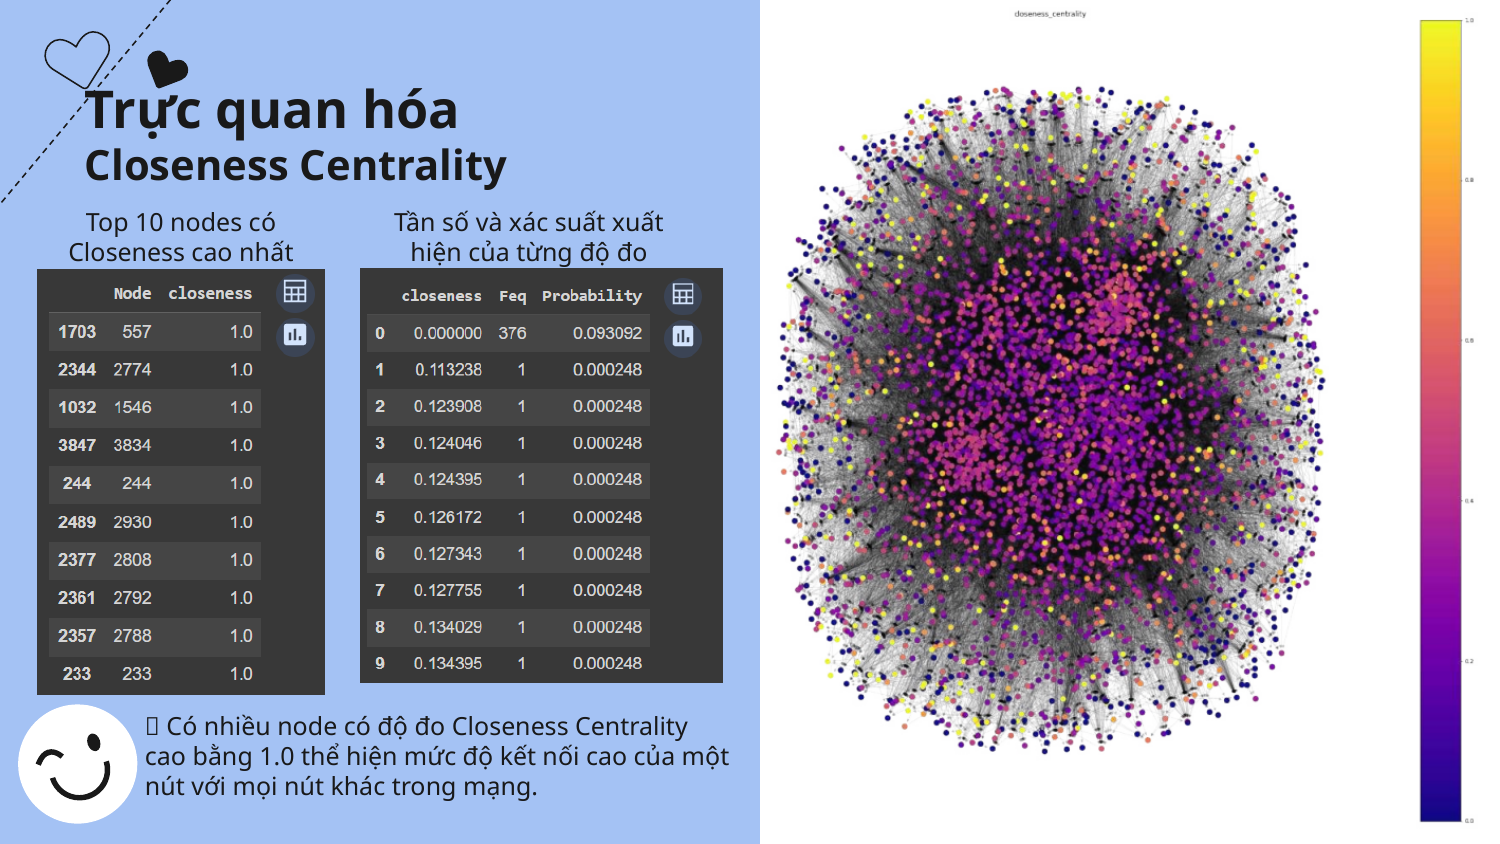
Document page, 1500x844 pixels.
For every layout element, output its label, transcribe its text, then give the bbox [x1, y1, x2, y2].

picture [359, 268, 723, 684]
title Trực quan hóa Closeness Centrality [70, 111, 638, 204]
text_box Top 10 nodes có Closeness cao nhất [40, 191, 322, 268]
text_box Tần số và xác suất xuất hiện của từng độ đo Closeness [361, 191, 697, 267]
subtitle  Có nhiều node có độ đo Closeness Centrality cao bằng 1.0 thể hiện mức độ kết nối cao của một nút với mọi nút khác trong mạng. [129, 695, 750, 774]
picture [37, 269, 325, 696]
picture [760, 0, 1500, 844]
